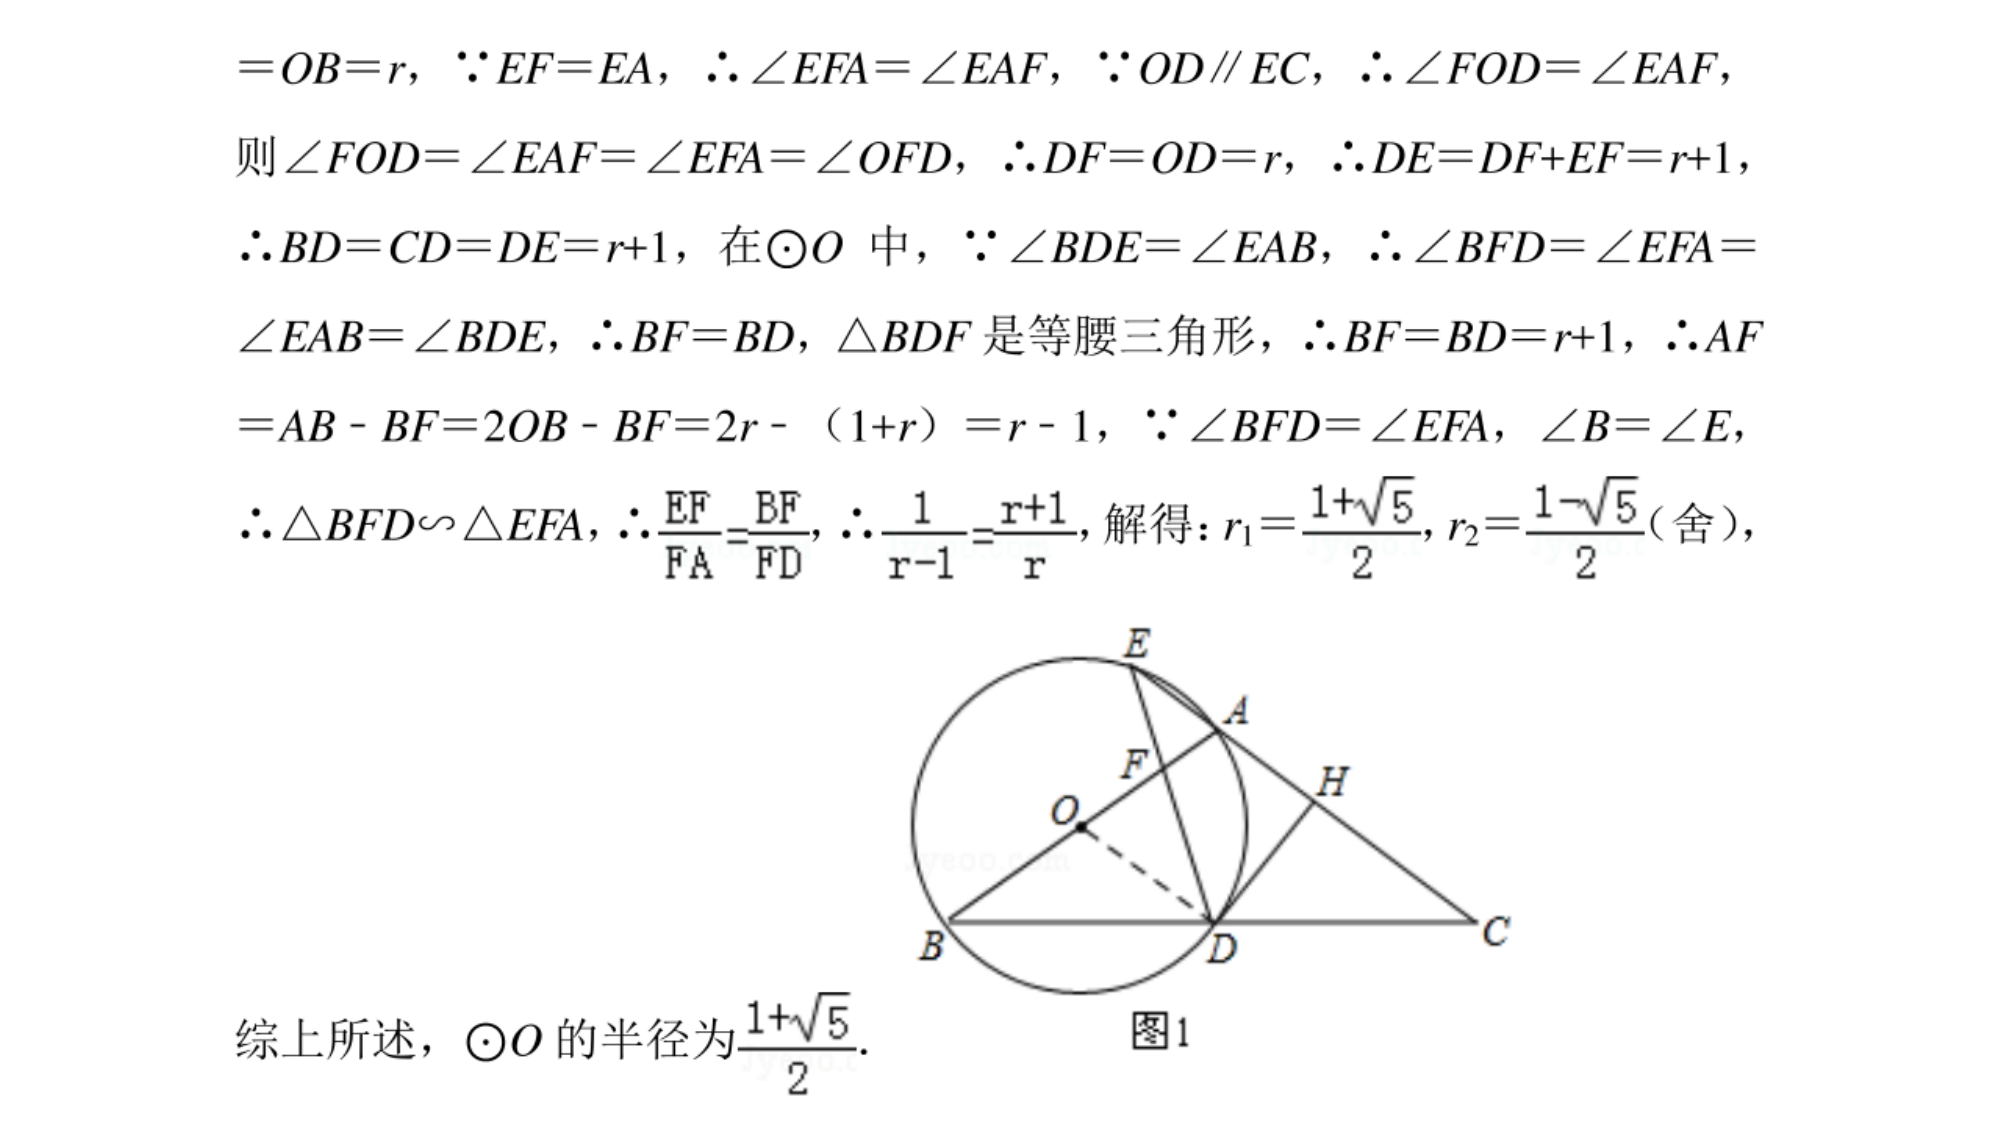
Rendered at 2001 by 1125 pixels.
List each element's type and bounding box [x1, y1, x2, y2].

picture [183, 9, 1817, 1116]
